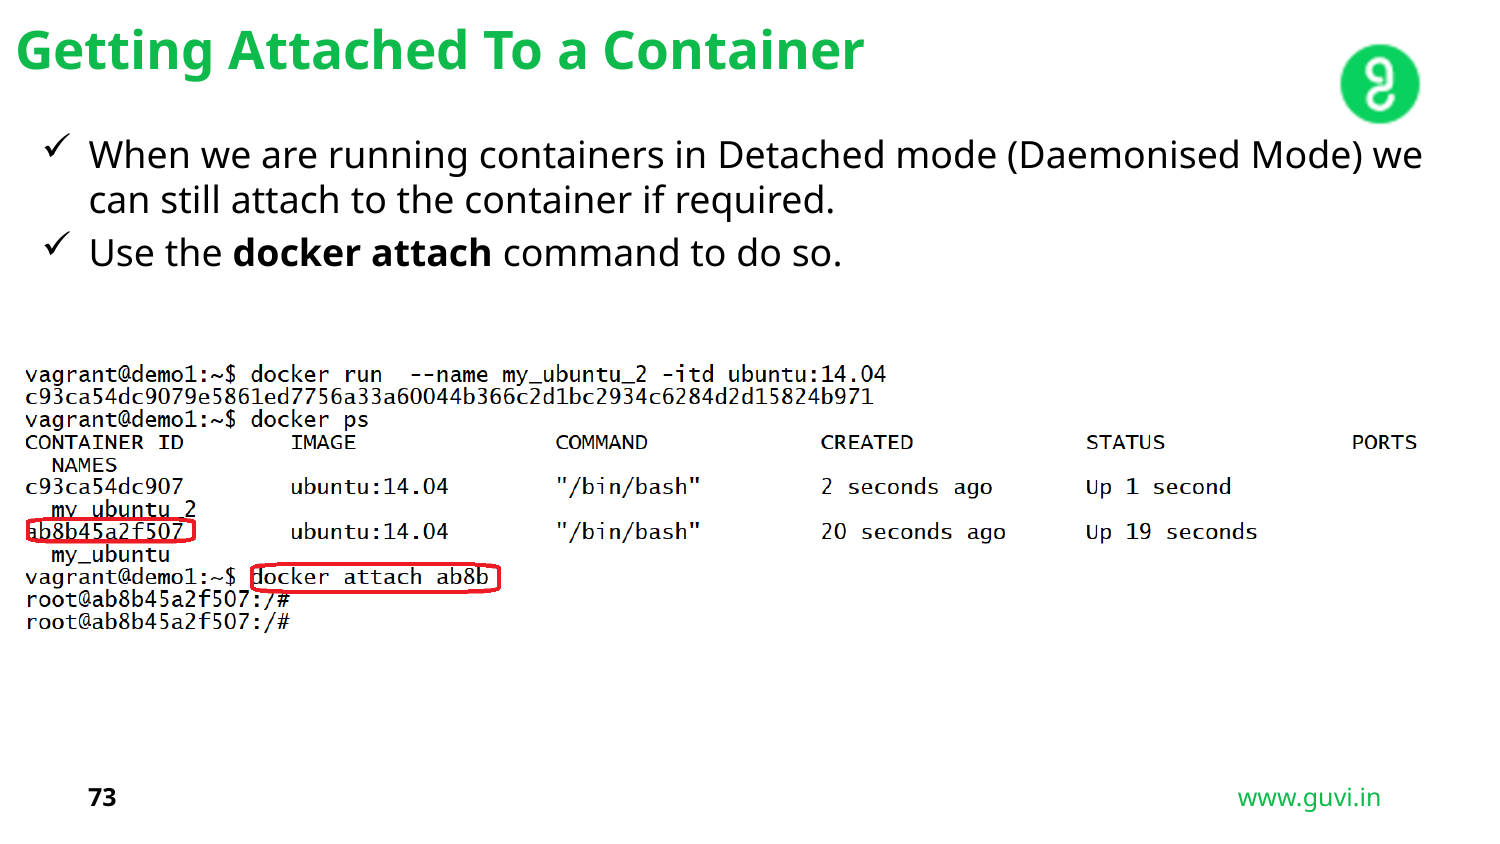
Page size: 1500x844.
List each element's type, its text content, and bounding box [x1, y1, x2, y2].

list Getting Attached To a Container [0, 15, 1188, 89]
picture [26, 364, 1479, 649]
text_box When we are running containers in Detached mode (Daemonised Mode) we can still attach to the container if required. Use the docker attach command to do so. [26, 123, 1446, 335]
picture [1336, 42, 1434, 123]
slide_number 73 [73, 776, 411, 822]
footer www.guvi.in [890, 776, 1397, 822]
